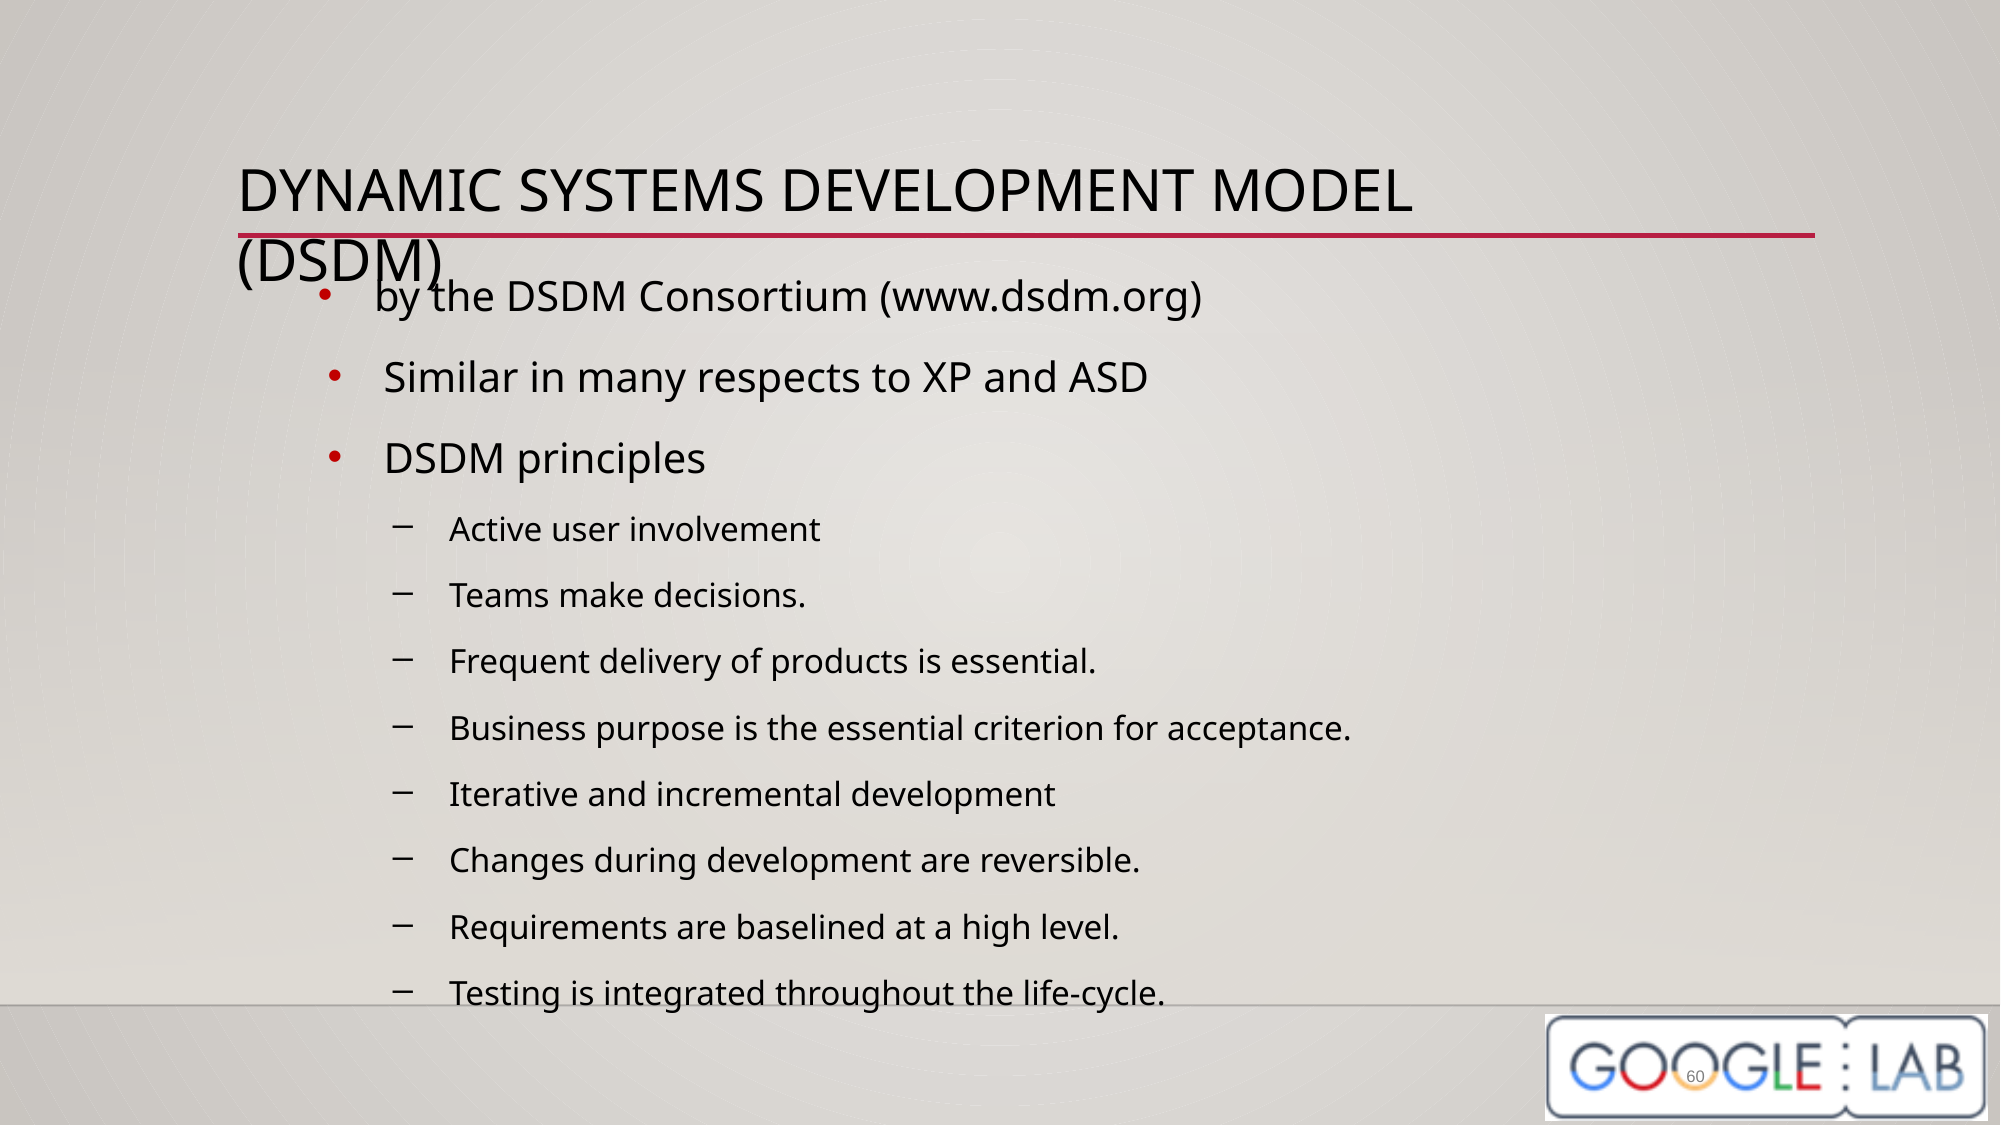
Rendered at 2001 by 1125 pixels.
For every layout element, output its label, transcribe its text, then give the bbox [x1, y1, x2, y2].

text_box 60 [1680, 1064, 1714, 1086]
title DYNAMIC SYSTEMS DEVELOPMENT MODEL (DSDM) [235, 150, 1622, 341]
text_box by the DSDM Consortium (www.dsdm.org) Similar in many respects to XP and ASD DSDM principles Active user involvement Teams make decisions. Frequent delivery of products is essential. Business purpose is the essential criterion for acceptance. Iterative and incremental development Changes during development are reversible. Requirements are baselined at a high level. Testing is integrated throughout the life-cycle. [316, 236, 1595, 1013]
picture [1545, 1014, 1988, 1121]
